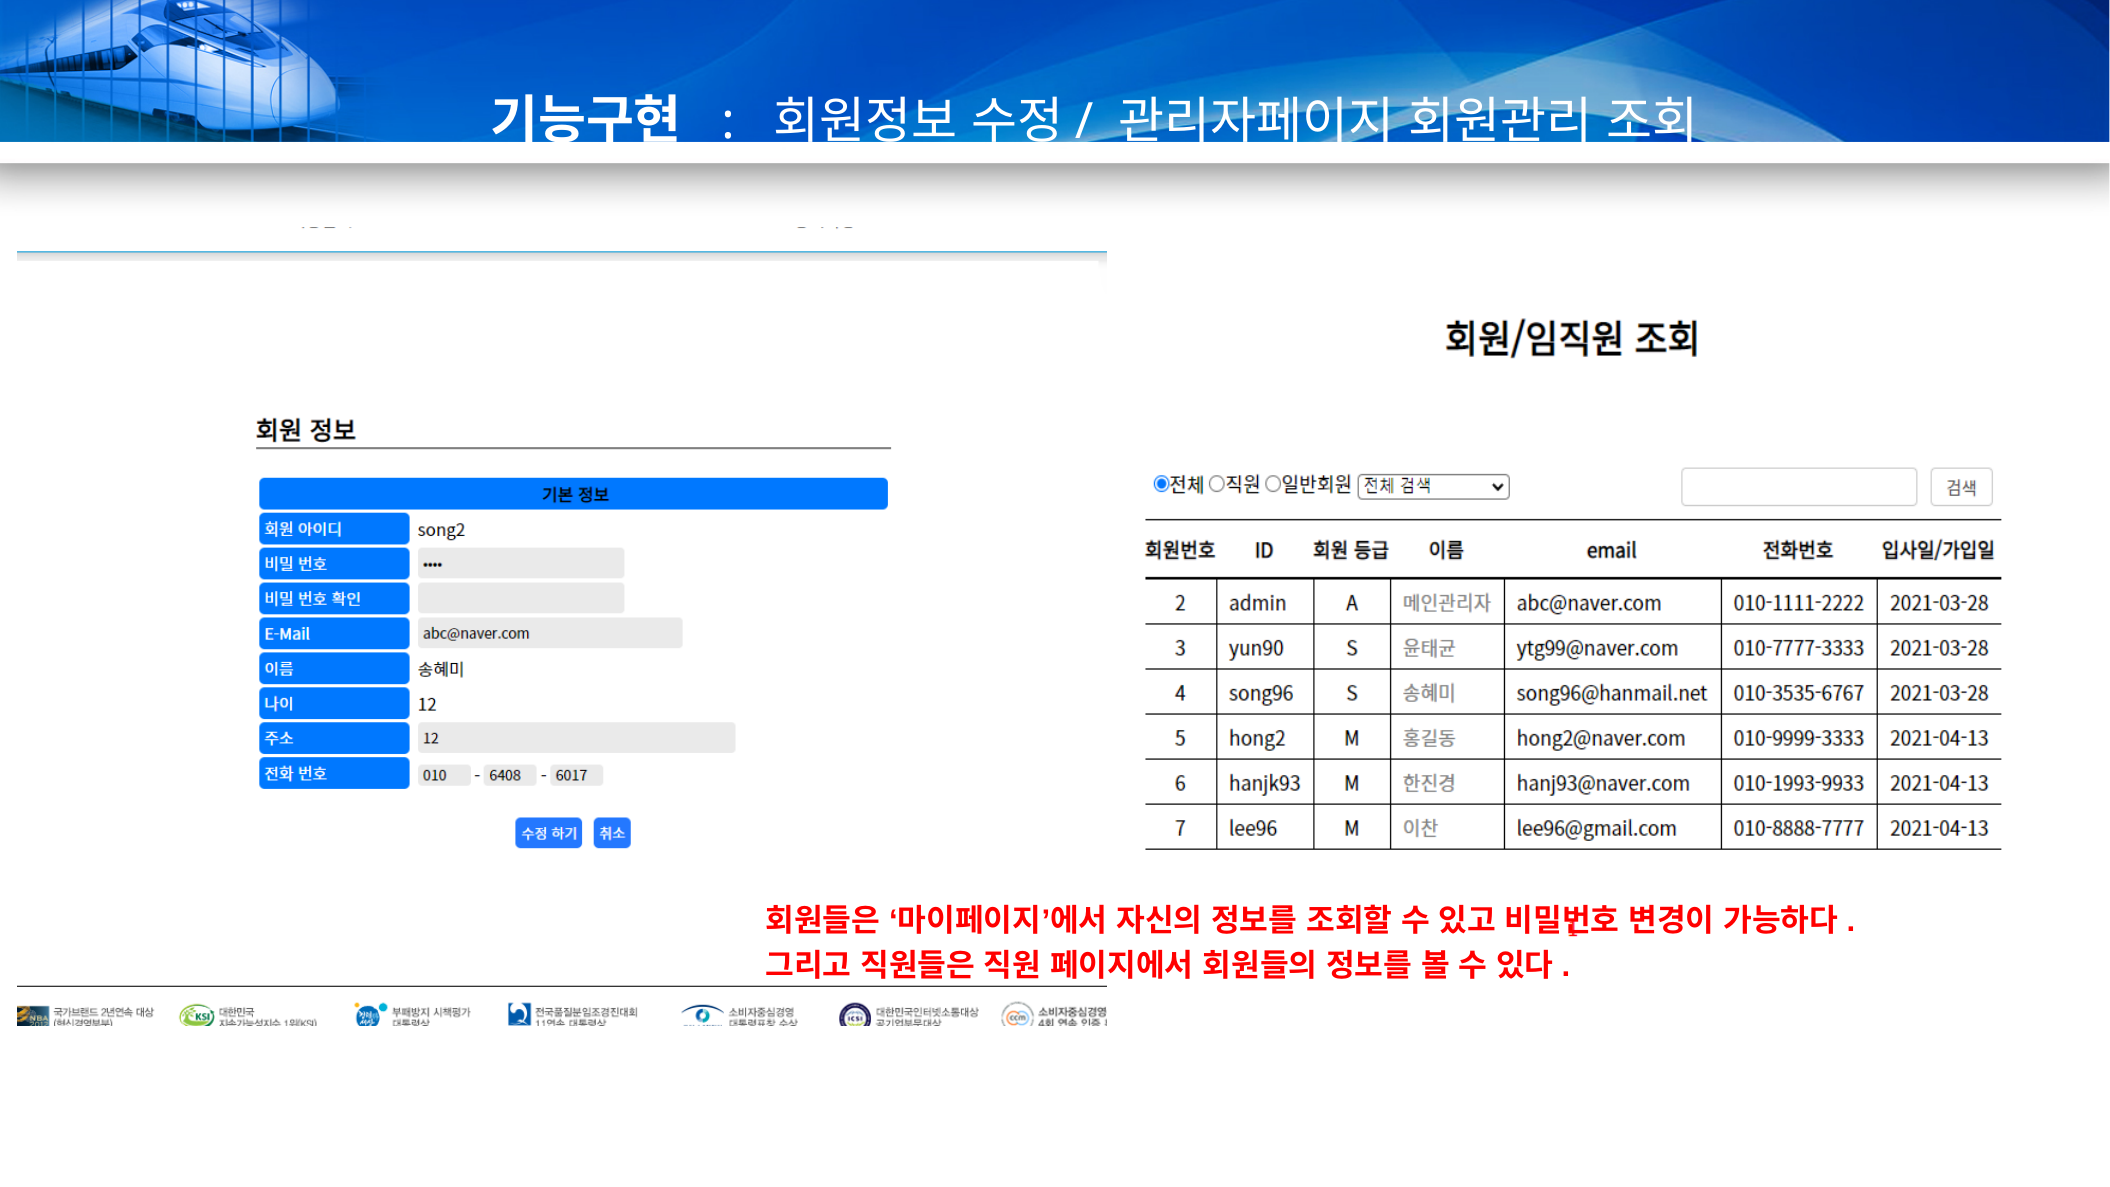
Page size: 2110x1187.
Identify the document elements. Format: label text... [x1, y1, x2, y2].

picture [0, 0, 2110, 1187]
text_box 회원들은 ‘마이페이지’에서 자신의 정보를 조회할 수 있고 비밀번호 변경이 가능하다. 그리고 직원들은 직원 페이지에서 회원들의 정보를 볼 수 있다. [1110, 892, 2110, 989]
text_box 기능구현 : 회원정보 수정/ 관리자페이지 회원관리 조회 [202, 47, 1957, 157]
